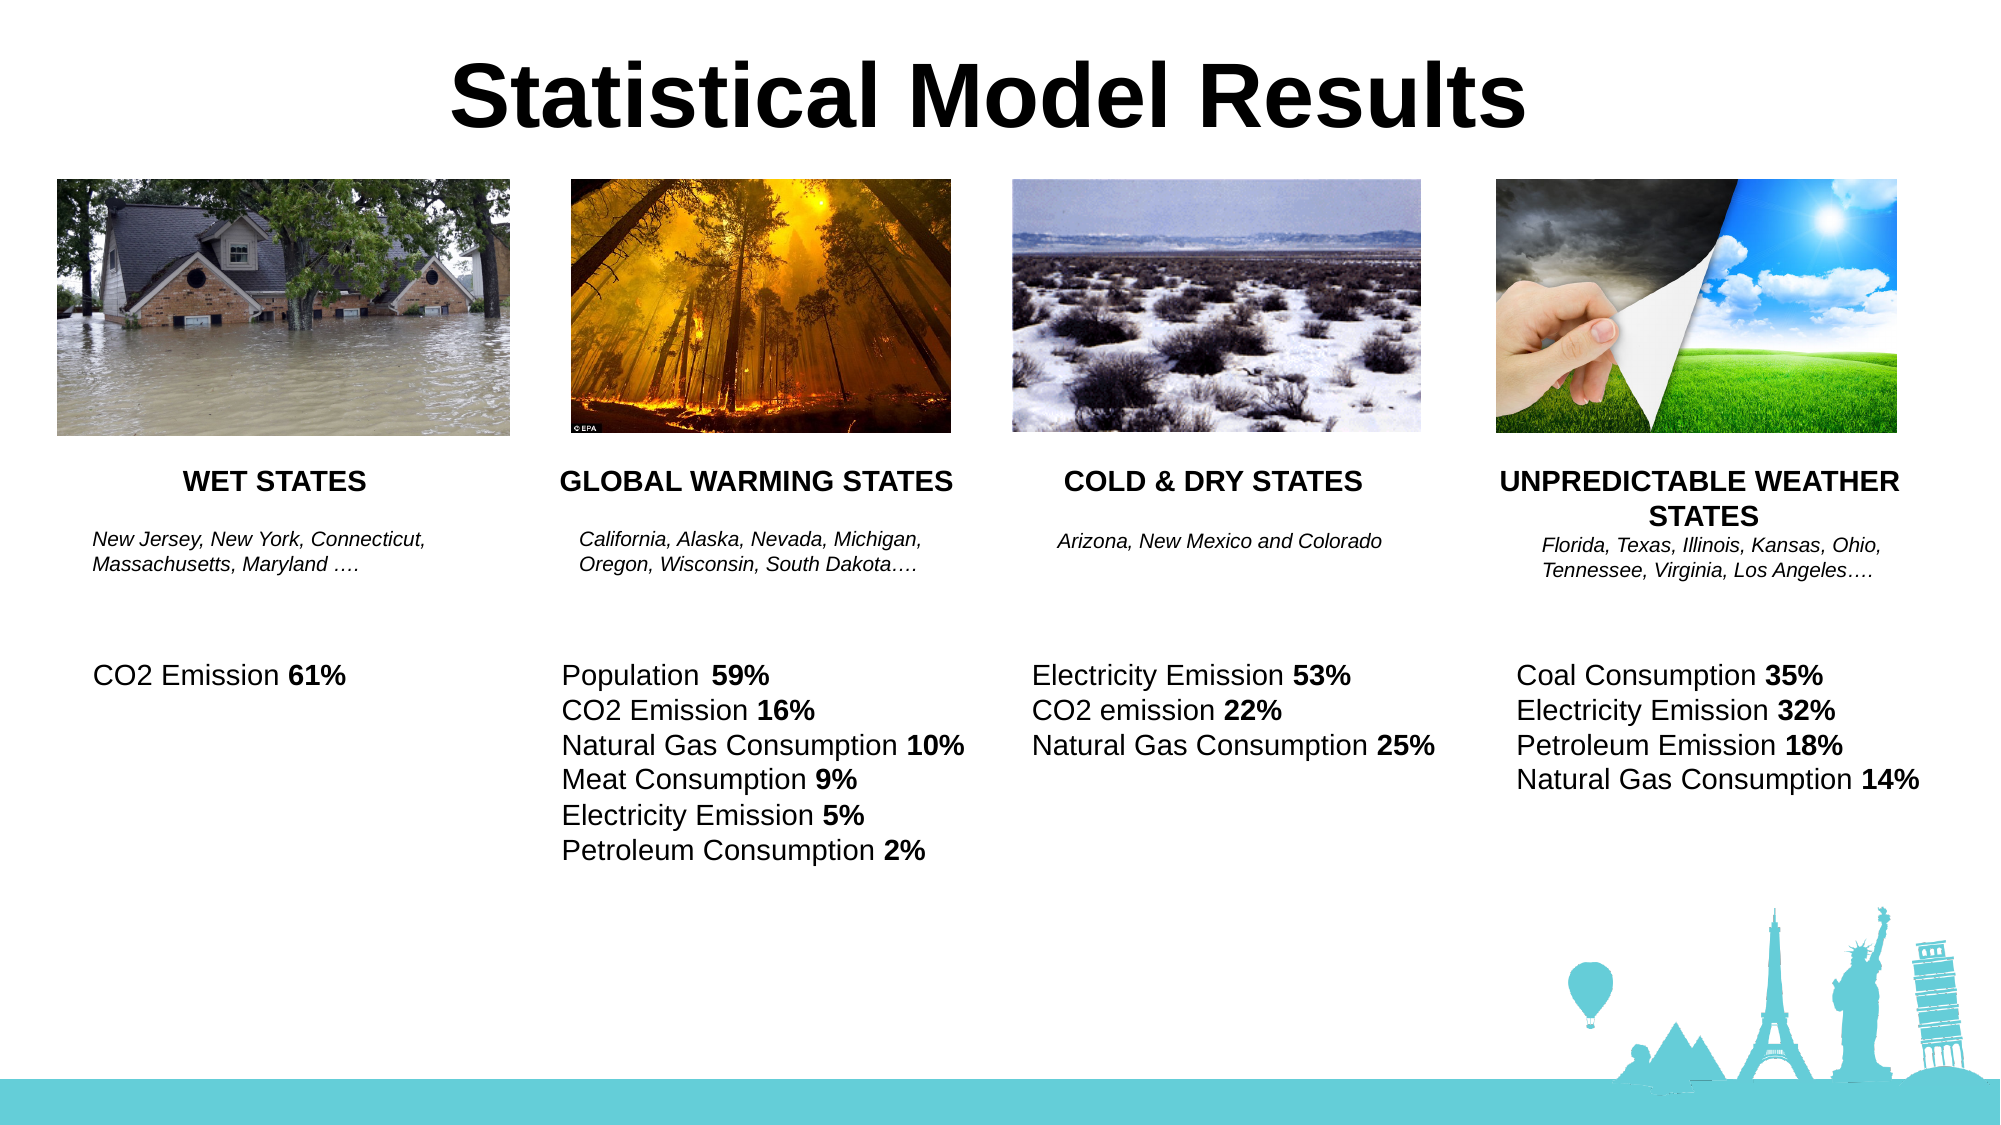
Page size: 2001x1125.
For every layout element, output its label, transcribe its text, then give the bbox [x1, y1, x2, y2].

text_box New Jersey, New York, Connecticut, Massachusetts, Maryland …. [77, 517, 447, 583]
text_box WET STATES [168, 454, 382, 505]
text_box UNPREDICTABLE WEATHER STATES [1484, 454, 1924, 540]
text_box Coal Consumption 35% Electricity Emission 32% Petroleum Emission 18% Natural Gas Consumption 14% [1501, 648, 1941, 804]
text_box Florida, Texas, Illinois, Kansas, Ohio, Tennessee, Virginia, Los Angeles…. [1527, 523, 1897, 589]
picture [57, 179, 511, 436]
picture [571, 179, 951, 433]
picture [1899, 940, 1990, 1086]
picture [1733, 908, 1816, 1083]
text_box Arizona, New Mexico and Colorado [1042, 520, 1398, 561]
text_box Population 59% CO2 Emission 16% Natural Gas Consumption 10% Meat Consumption 9% Electricity Emission 5% Petroleum Consumption 2% [546, 648, 981, 874]
list Statistical Model Results [53, 38, 1952, 157]
text_box CO2 Emission 61% [78, 648, 370, 699]
picture [1012, 179, 1422, 432]
text_box Electricity Emission 53% CO2 emission 22% Natural Gas Consumption 25% [1017, 648, 1451, 769]
text_box California, Alaska, Nevada, Michigan, Oregon, Wisconsin, South Dakota…. [564, 517, 938, 583]
text_box COLD & DRY STATES [1049, 454, 1379, 505]
picture [1830, 906, 1893, 1083]
text_box GLOBAL WARMING STATES [544, 454, 969, 505]
picture [1568, 962, 1727, 1096]
picture [1496, 179, 1897, 433]
